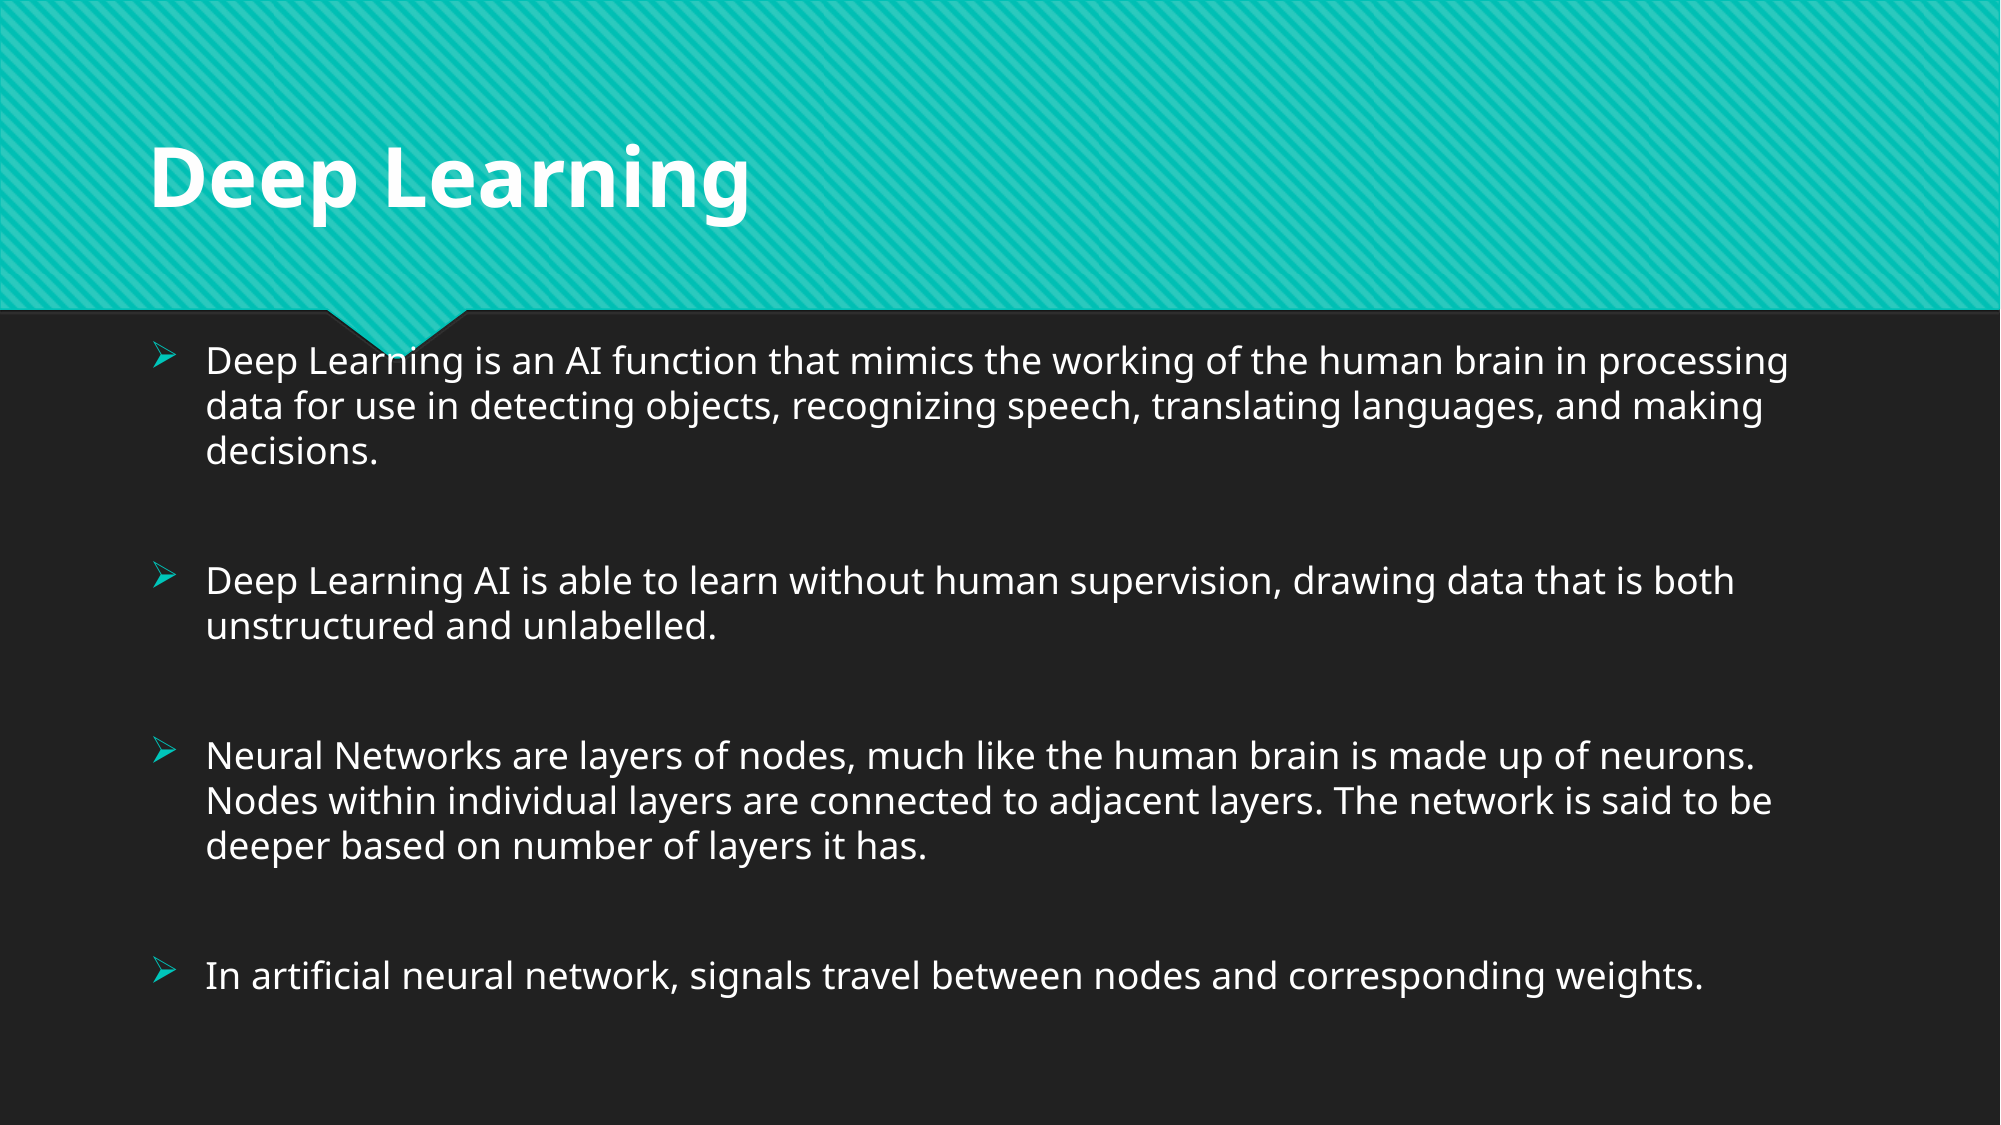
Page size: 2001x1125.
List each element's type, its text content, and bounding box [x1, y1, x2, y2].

picture [1, 1, 1998, 357]
text_box Deep Learning [132, 73, 1867, 232]
text_box Deep Learning is an AI function that mimics the working of the human brain in processing data for use in detecting objects, recognizing speech, translating languages, and making decisions. Deep Learning AI is able to learn without human supervision, drawing data that is both unstructured and unlabelled. Neural Networks are layers of nodes, much like the human brain is made up of neurons. Nodes within individual layers are connected to adjacent layers. The network is said to be deeper based on number of layers it has. In artificial neural network, signals travel between nodes and corresponding weights. [134, 401, 1865, 998]
